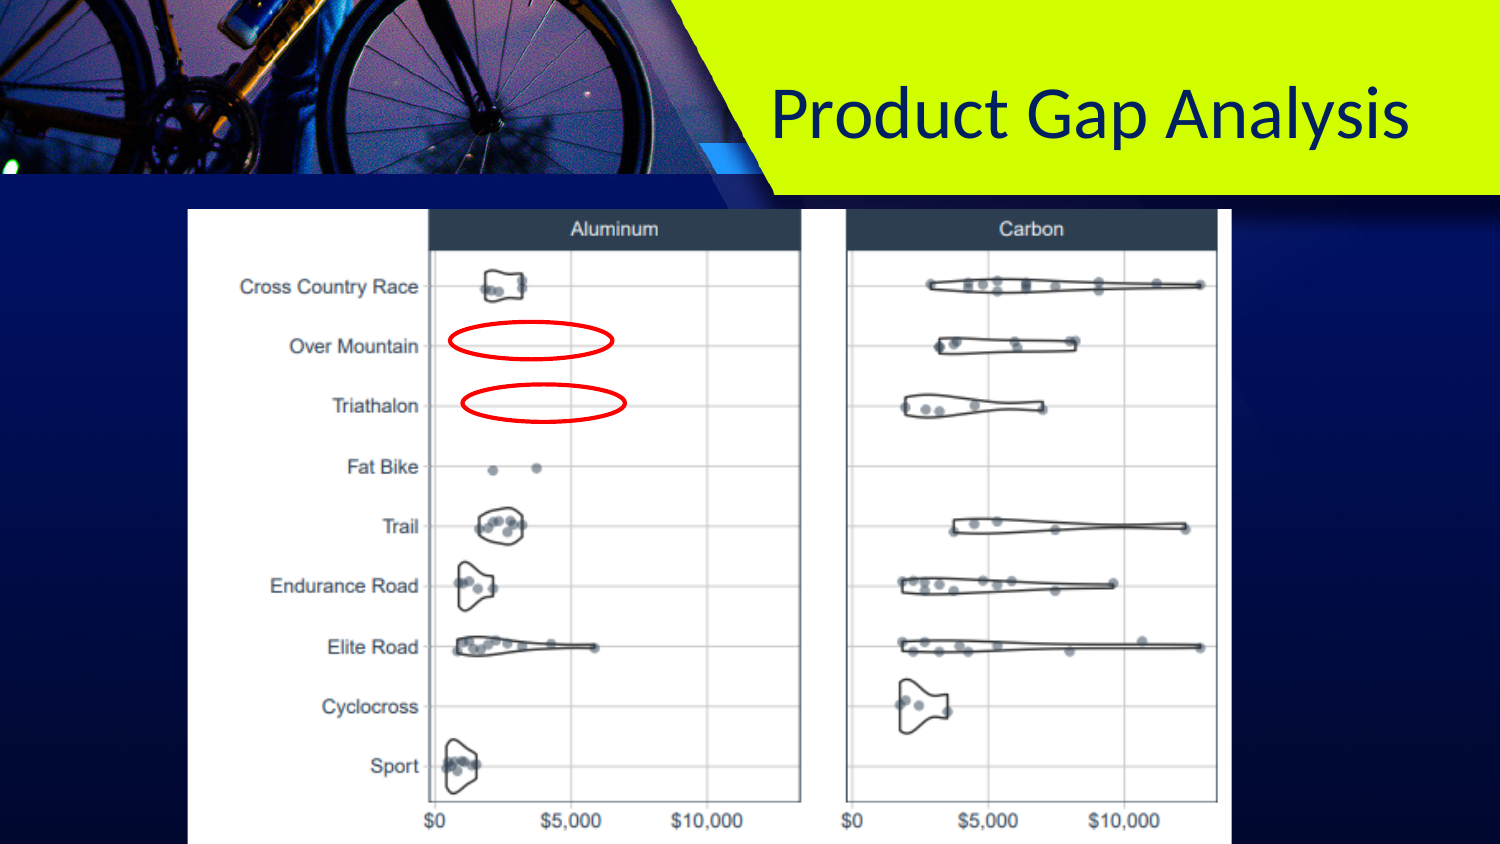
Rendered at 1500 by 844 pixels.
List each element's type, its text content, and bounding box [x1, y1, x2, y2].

picture [0, 0, 1500, 844]
title Product Gap Analysis [73, 46, 1427, 172]
